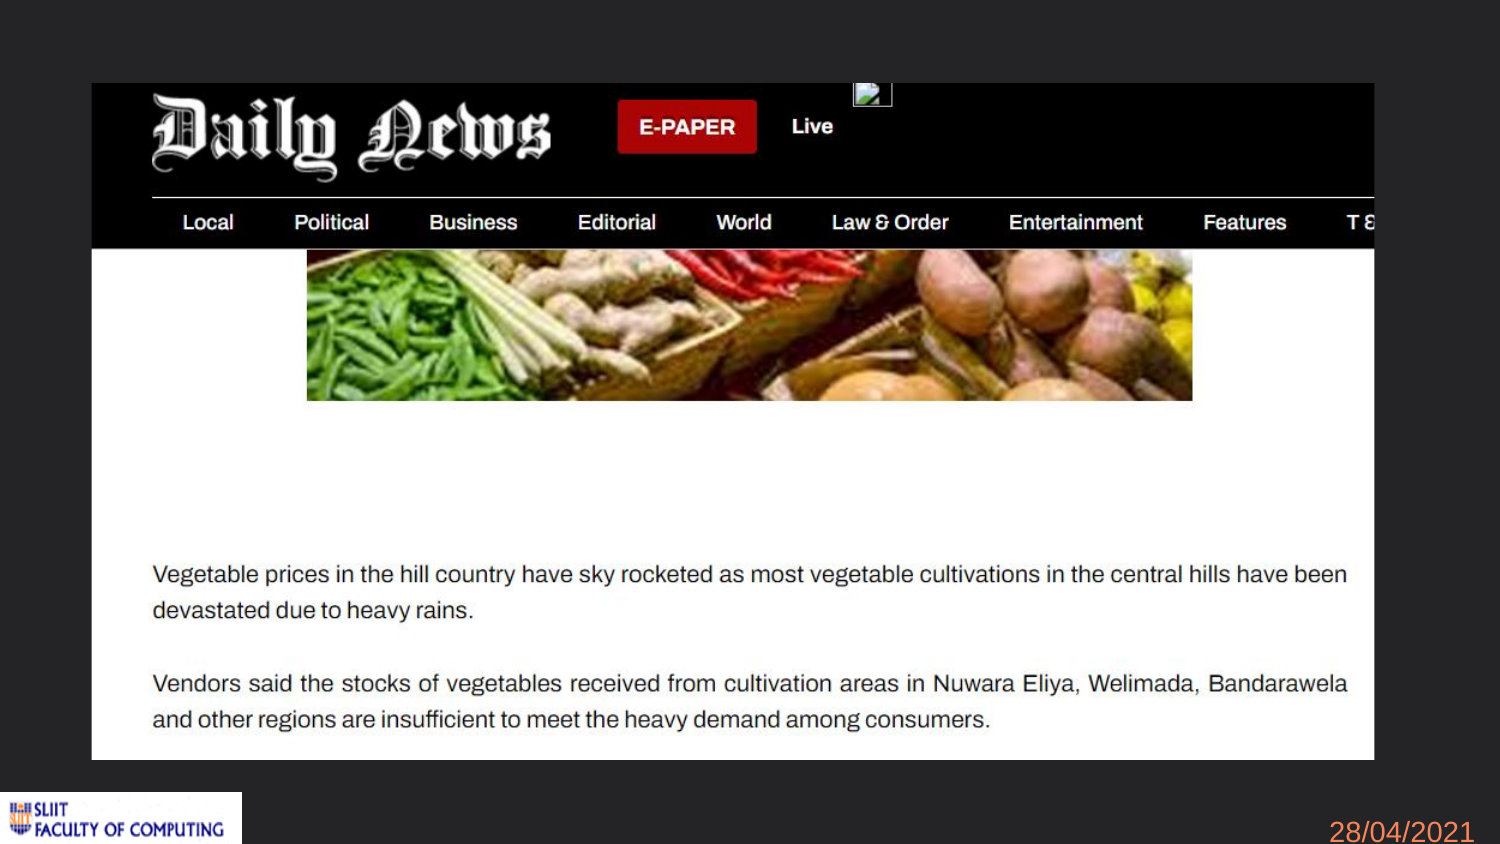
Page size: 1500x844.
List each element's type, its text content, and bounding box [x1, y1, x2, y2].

picture [91, 83, 1375, 761]
picture [0, 792, 242, 844]
text_box 28/04/2021 [1306, 791, 1500, 835]
